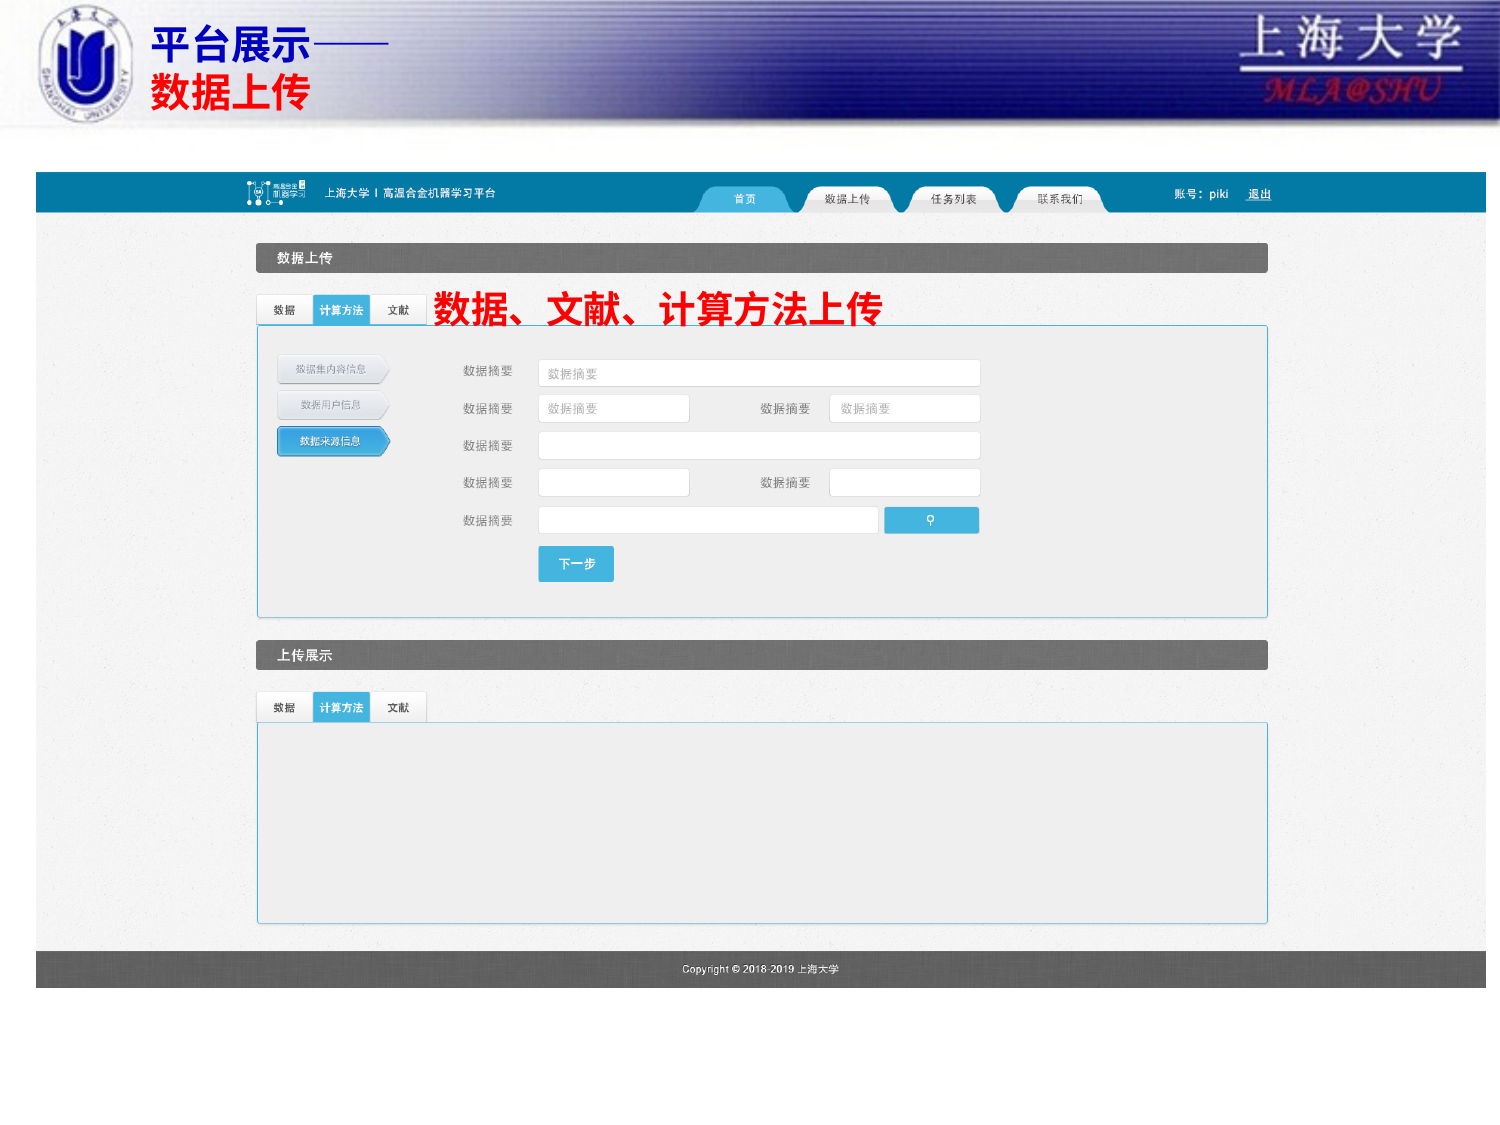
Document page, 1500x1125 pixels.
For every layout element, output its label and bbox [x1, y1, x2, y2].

picture [0, 0, 1500, 1125]
title [135, 11, 1486, 125]
